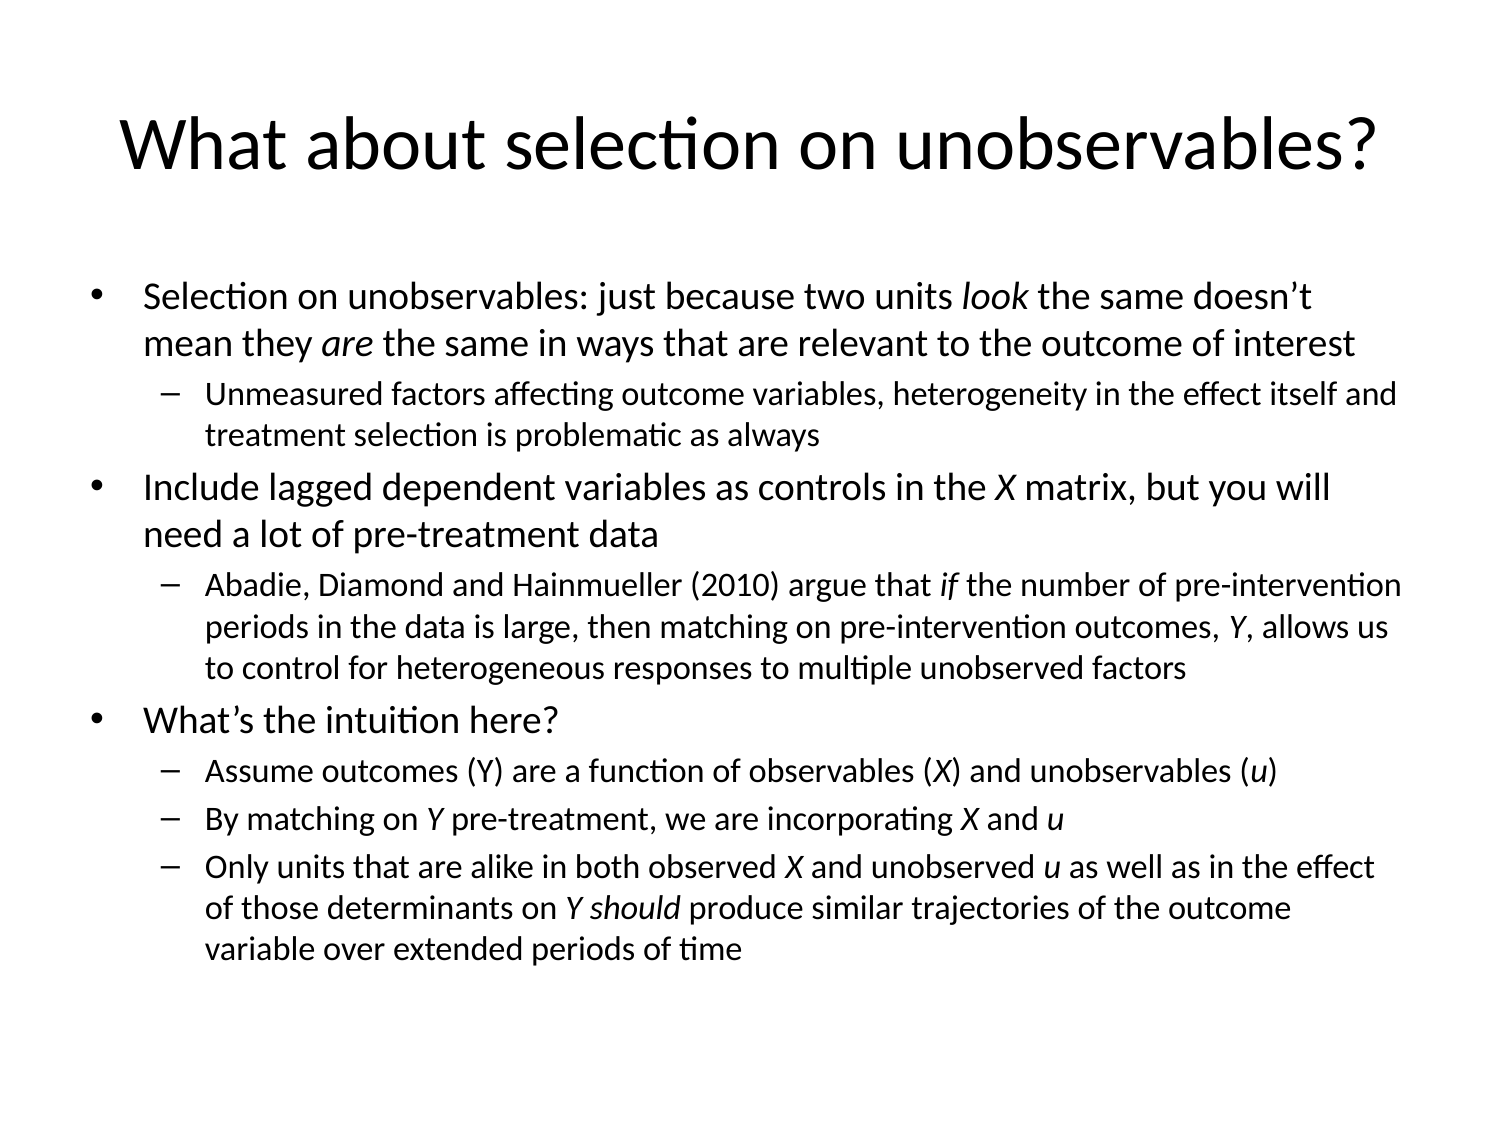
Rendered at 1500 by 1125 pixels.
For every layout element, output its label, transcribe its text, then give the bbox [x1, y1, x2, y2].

list Selection on unobservables: just because two units look the same doesn’t mean they are the same in ways that are relevant to the outcome of interest Unmeasured factors affecting outcome variables, heterogeneity in the effect itself and treatment selection is problematic as always Include lagged dependent variables as controls in the X matrix, but you will need a lot of pre-treatment data Abadie, Diamond and Hainmueller (2010) argue that if the number of pre-intervention periods in the data is large, then matching on pre-intervention outcomes, Y, allows us to control for heterogeneous responses to multiple unobserved factors What’s the intuition here? Assume outcomes (Y) are a function of observables (X) and unobservables (u) By matching on Y pre-treatment, we are incorporating X and u Only units that are alike in both observed X and unobserved u as well as in the effect of those determinants on Y should produce similar trajectories of the outcome variable over extended periods of time [75, 262, 1425, 1005]
title What about selection on unobservables? [75, 45, 1425, 233]
